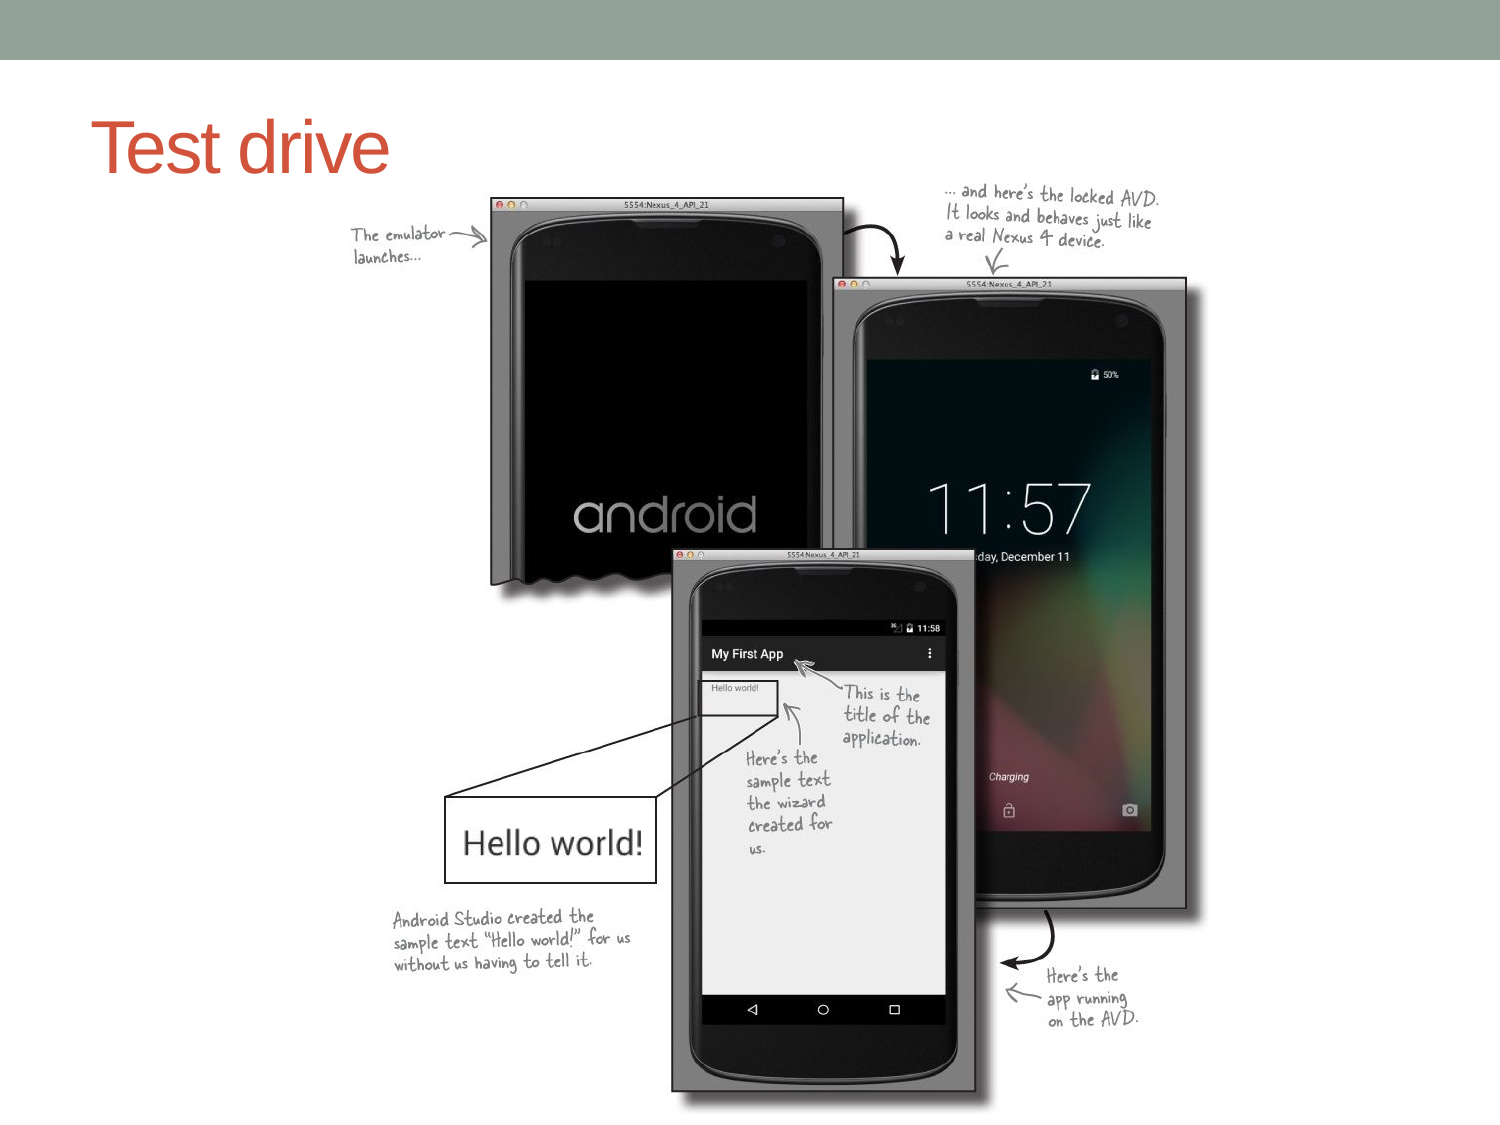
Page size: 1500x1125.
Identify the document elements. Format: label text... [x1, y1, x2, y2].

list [349, 183, 1210, 1115]
title Test drive [75, 87, 1425, 200]
